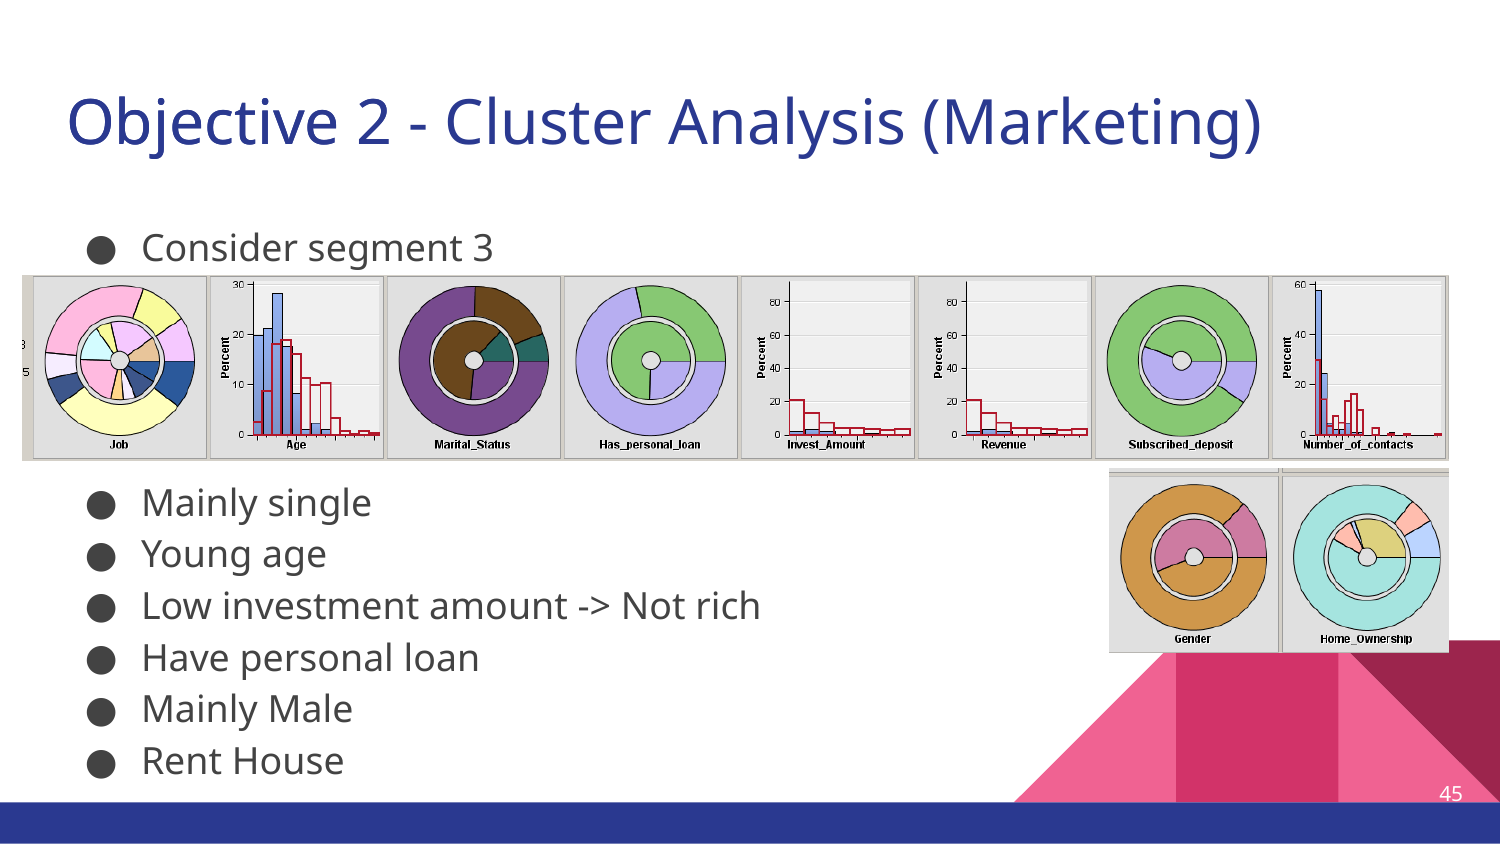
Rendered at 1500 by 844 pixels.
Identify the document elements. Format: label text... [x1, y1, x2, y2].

title Objective 2 - Cluster Analysis (Marketing) [51, 67, 1449, 167]
picture [1109, 467, 1450, 653]
picture [22, 275, 1450, 461]
slide_number 45 [1387, 762, 1478, 828]
list Consider segment 3 Mainly single Young age Low investment amount -> Not rich Have personal loan Mainly Male Rent House [51, 468, 1449, 750]
list Consider segment 3 Mainly single Young age Low investment amount -> Not rich Have personal loan Mainly Male Rent House [51, 201, 1449, 275]
